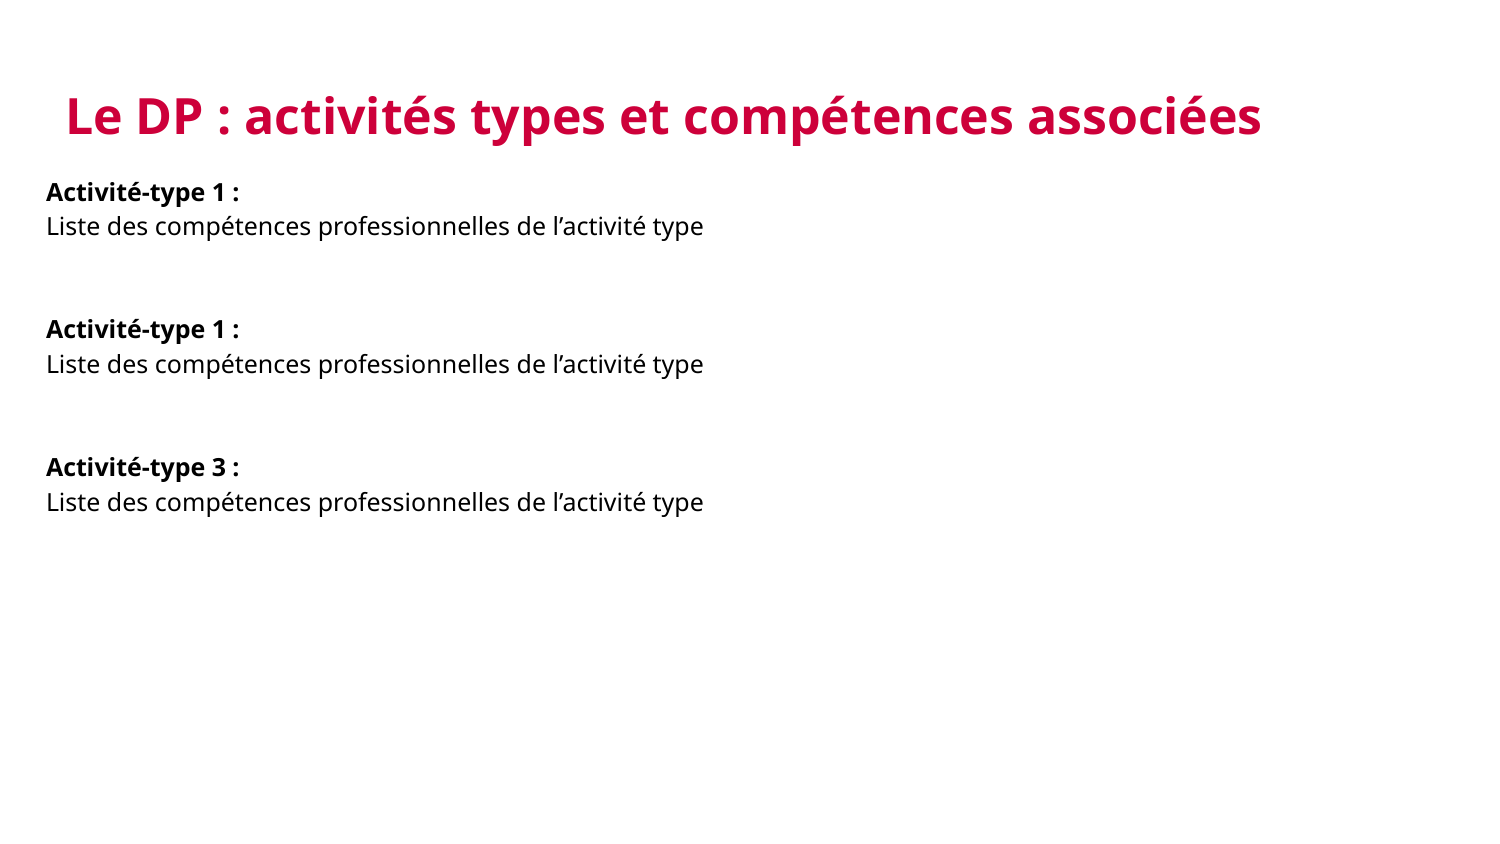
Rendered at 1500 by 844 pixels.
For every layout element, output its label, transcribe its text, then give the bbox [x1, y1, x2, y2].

title Le DP : activités types et compétences associées [63, 82, 1452, 156]
text_box Activité-type 1 : Liste des compétences professionnelles de l’activité type Activité-type 1 : Liste des compétences professionnelles de l’activité type Activité-type 3 : Liste des compétences professionnelles de l’activité type [31, 156, 1457, 825]
